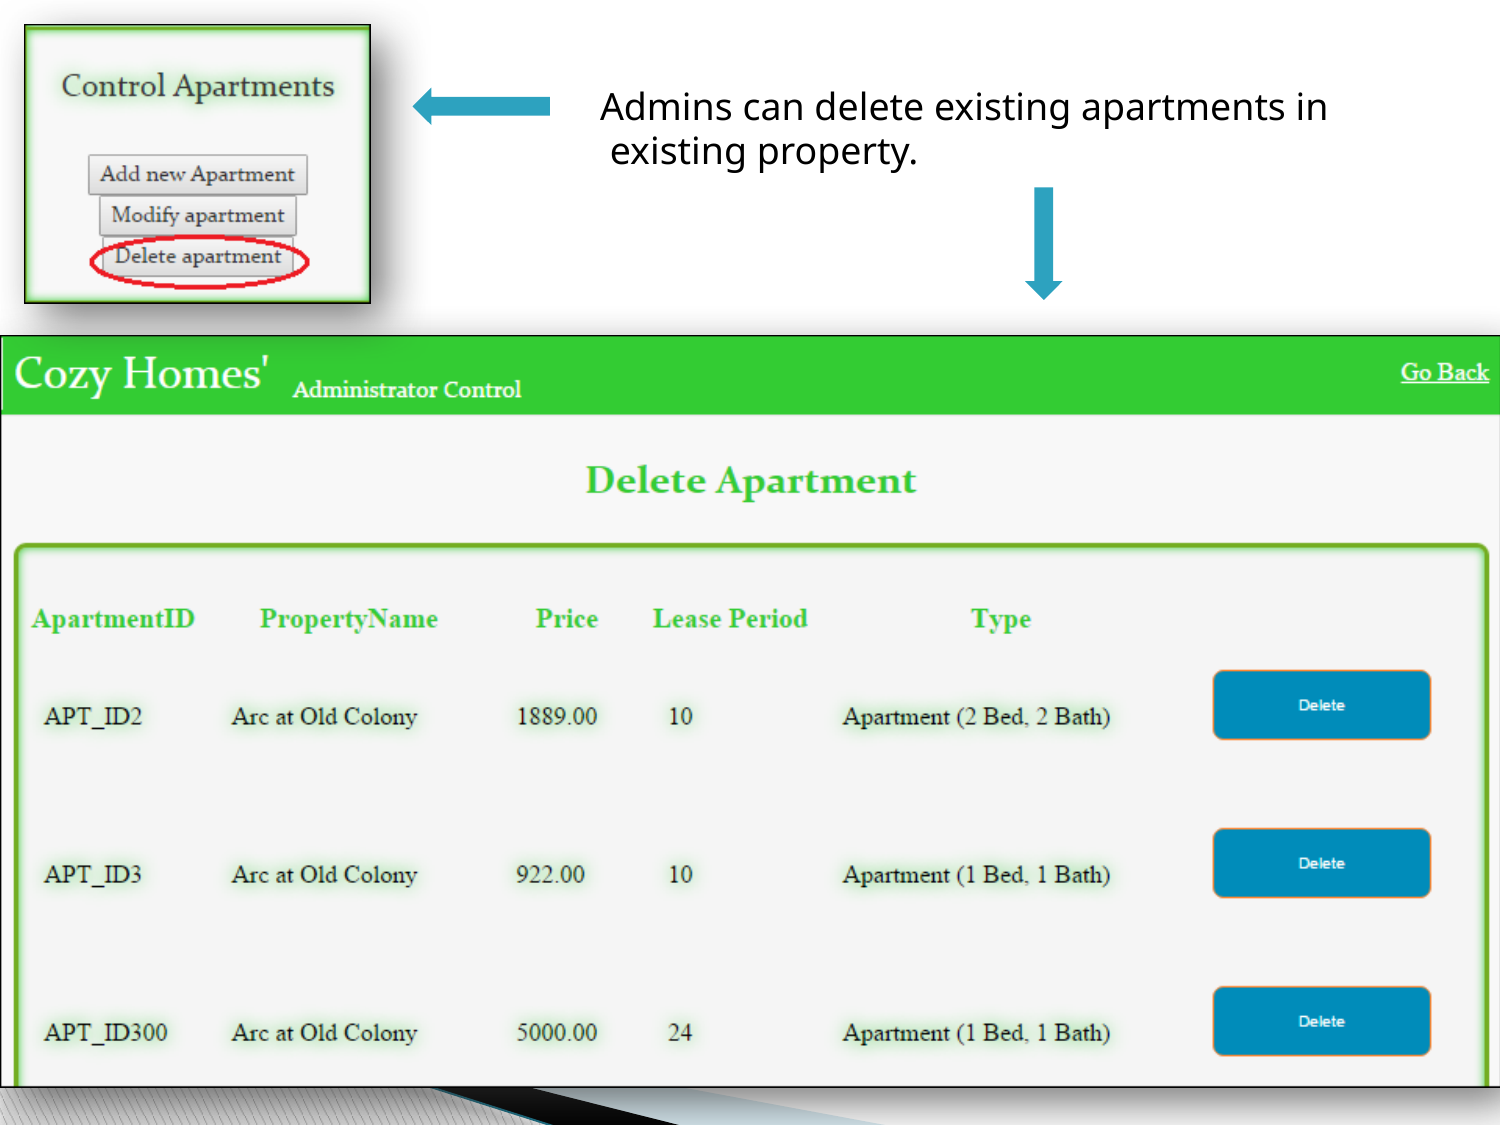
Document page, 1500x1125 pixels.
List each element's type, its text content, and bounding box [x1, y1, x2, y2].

text_box [412, 87, 550, 126]
text_box [1025, 187, 1063, 300]
picture [0, 335, 1500, 1088]
text_box Admins can delete existing apartments in existing property. [592, 74, 1338, 180]
picture [24, 24, 371, 304]
